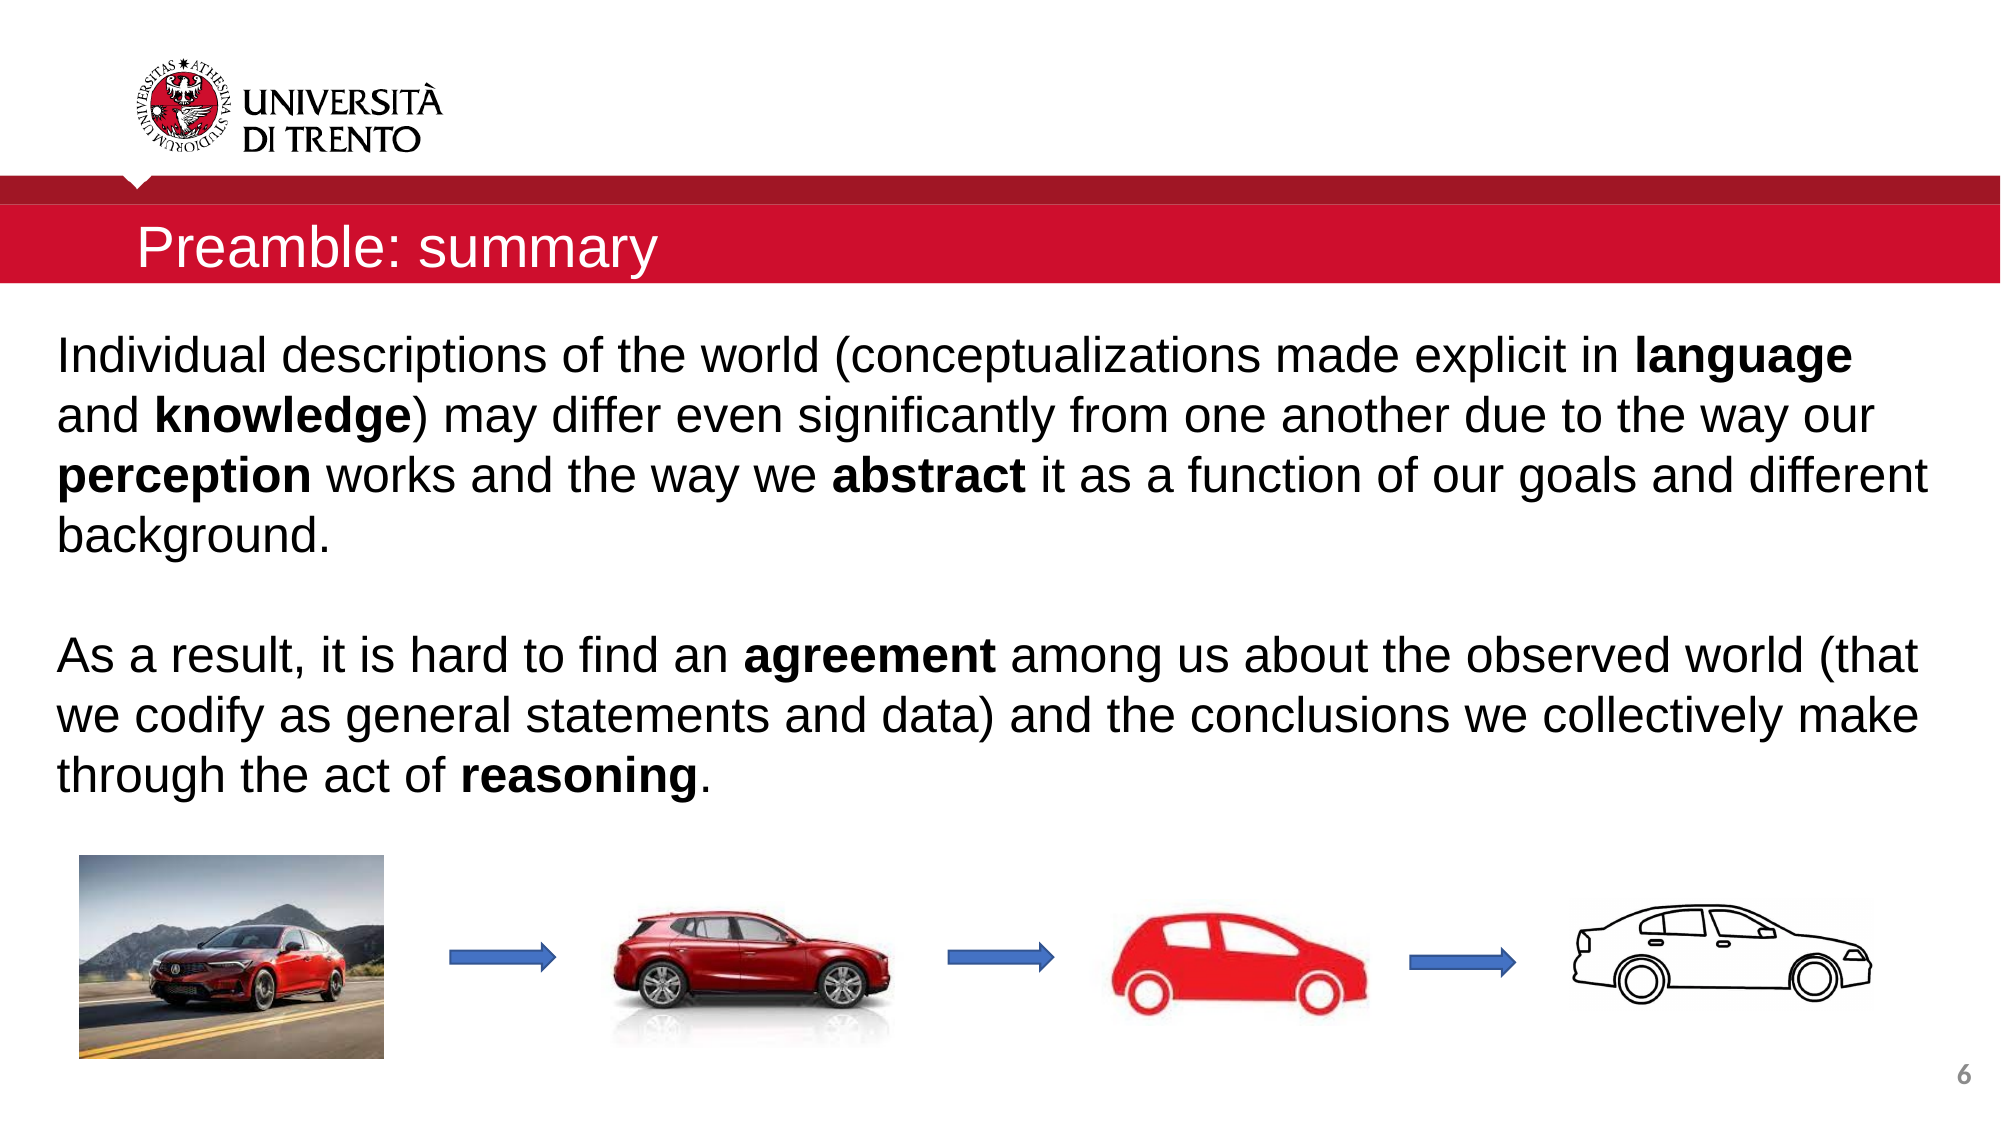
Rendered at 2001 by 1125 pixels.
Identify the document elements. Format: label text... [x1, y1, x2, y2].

text_box [1412, 946, 1517, 978]
slide_number 6 [1536, 1042, 1987, 1103]
text_box [947, 941, 1055, 973]
text_box Individual descriptions of the world (conceptualizations made explicit in language and knowledge) may differ even significantly from one another due to the way our perception works and the way we abstract it as a function of our goals and different background. As a result, it is hard to find an agreement among us about the observed world (that we codify as general statements and data) and the conclusions we collectively make through the act of reasoning. [41, 314, 1959, 810]
list Preamble: summary [121, 209, 1858, 280]
picture [0, 0, 2001, 1125]
text_box [449, 941, 557, 973]
